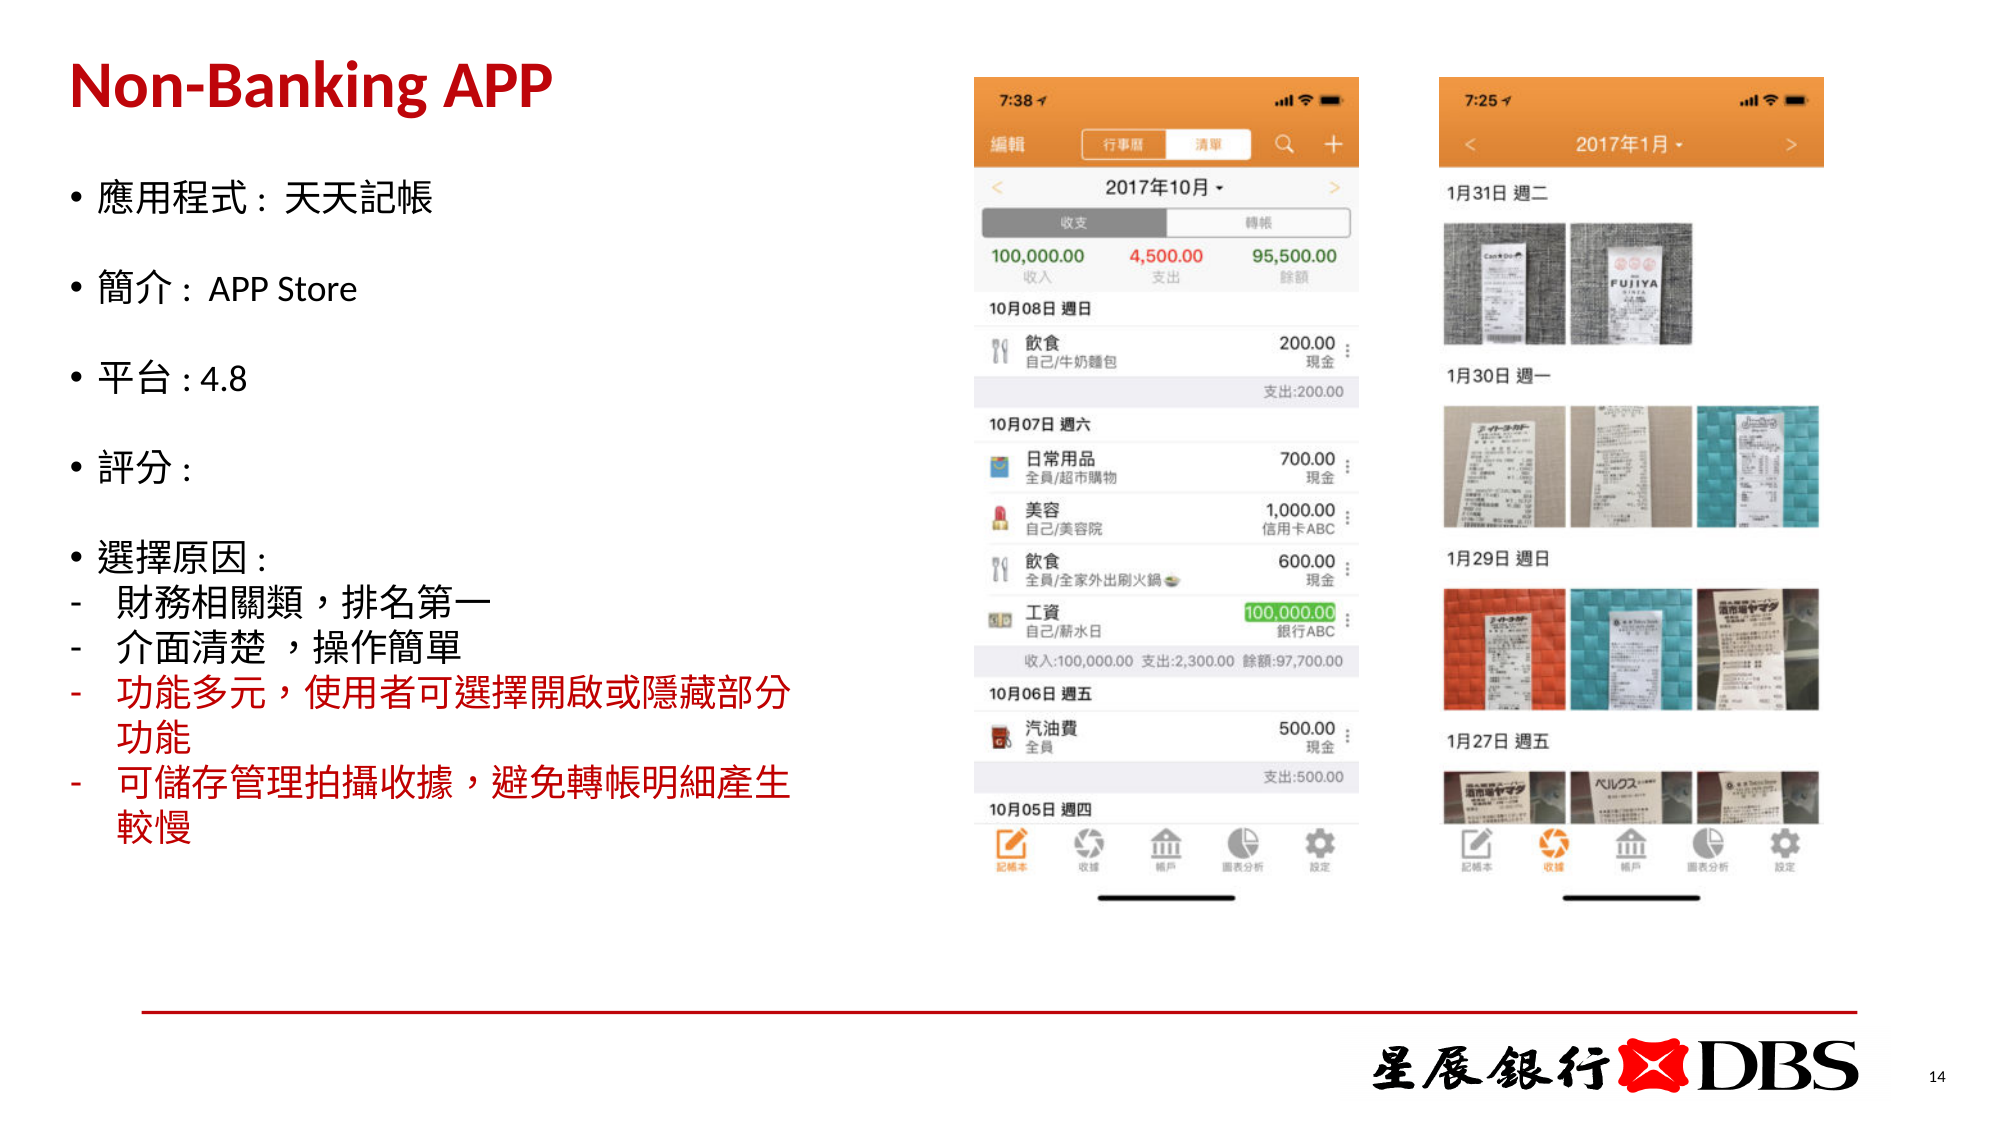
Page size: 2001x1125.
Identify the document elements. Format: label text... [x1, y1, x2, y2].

slide_number 14 [1727, 1044, 1961, 1108]
title Non-Banking APP [54, 34, 1961, 128]
picture [1340, 1026, 1891, 1102]
text_box 應用程式: 天天記帳 簡介: APP Store 平台: 4.8 評分: 選擇原因: 財務相關類，排名第一 介面清楚 ，操作簡單 功能多元，使用者可選擇開啟或隱藏部分功能 可儲存管理拍攝收據，避免轉帳明細產生較慢 [54, 166, 830, 947]
picture [1439, 77, 1824, 909]
picture [974, 77, 1359, 909]
